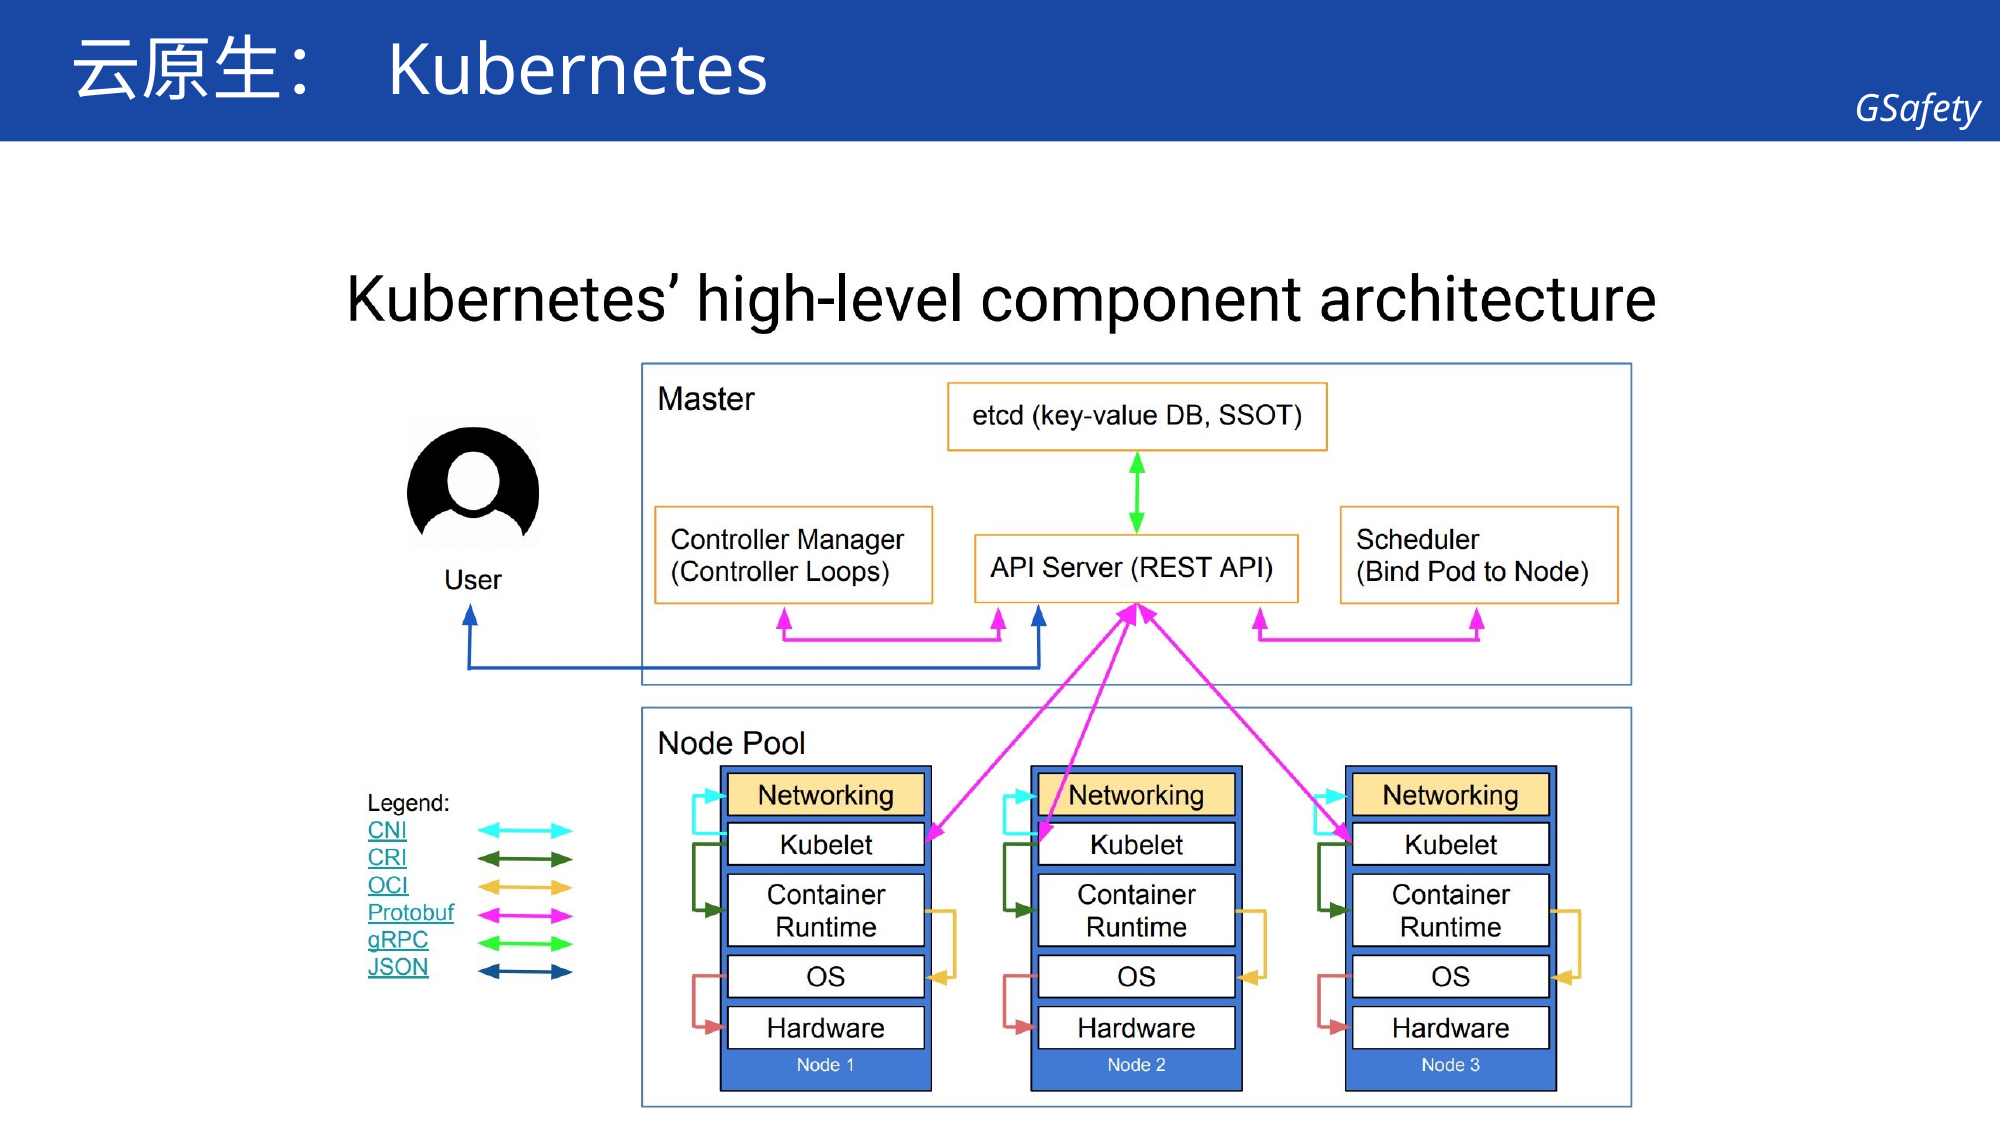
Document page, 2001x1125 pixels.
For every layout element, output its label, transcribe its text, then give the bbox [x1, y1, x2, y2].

picture [0, 250, 1722, 1125]
title 云原生： Kubernetes [55, 16, 1781, 128]
